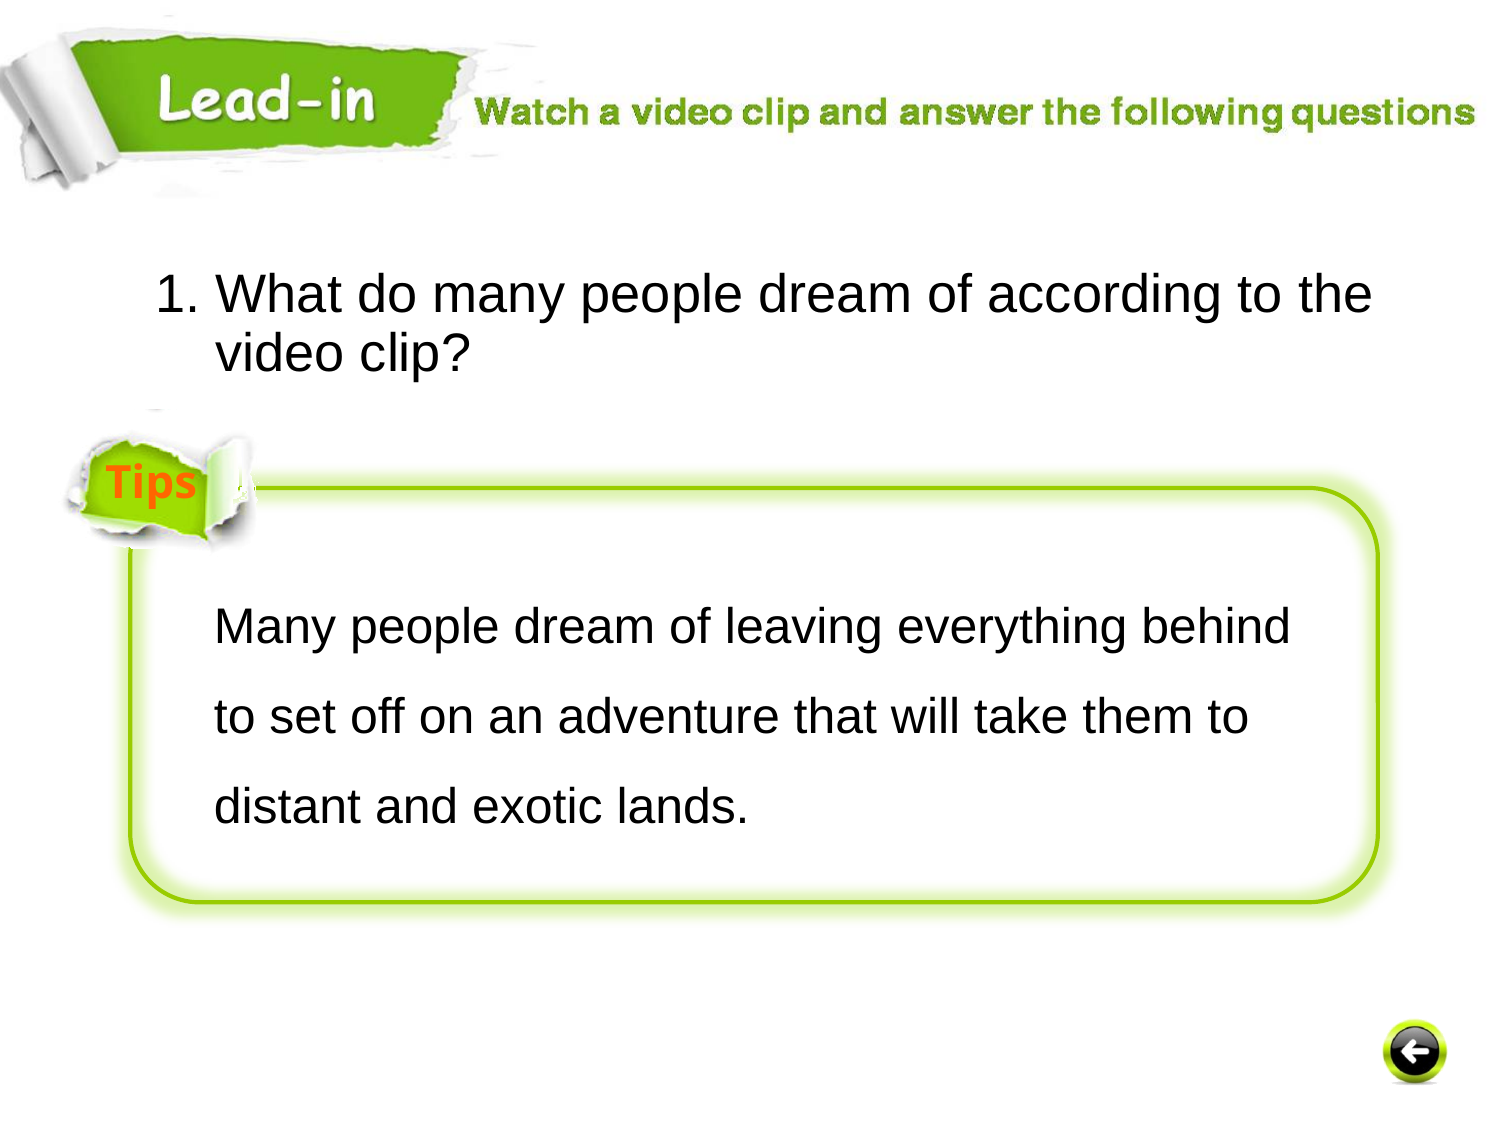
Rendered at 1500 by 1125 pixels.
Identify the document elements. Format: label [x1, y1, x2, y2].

picture [0, 0, 1499, 200]
text_box [58, 257, 1475, 903]
picture [1377, 1013, 1450, 1090]
